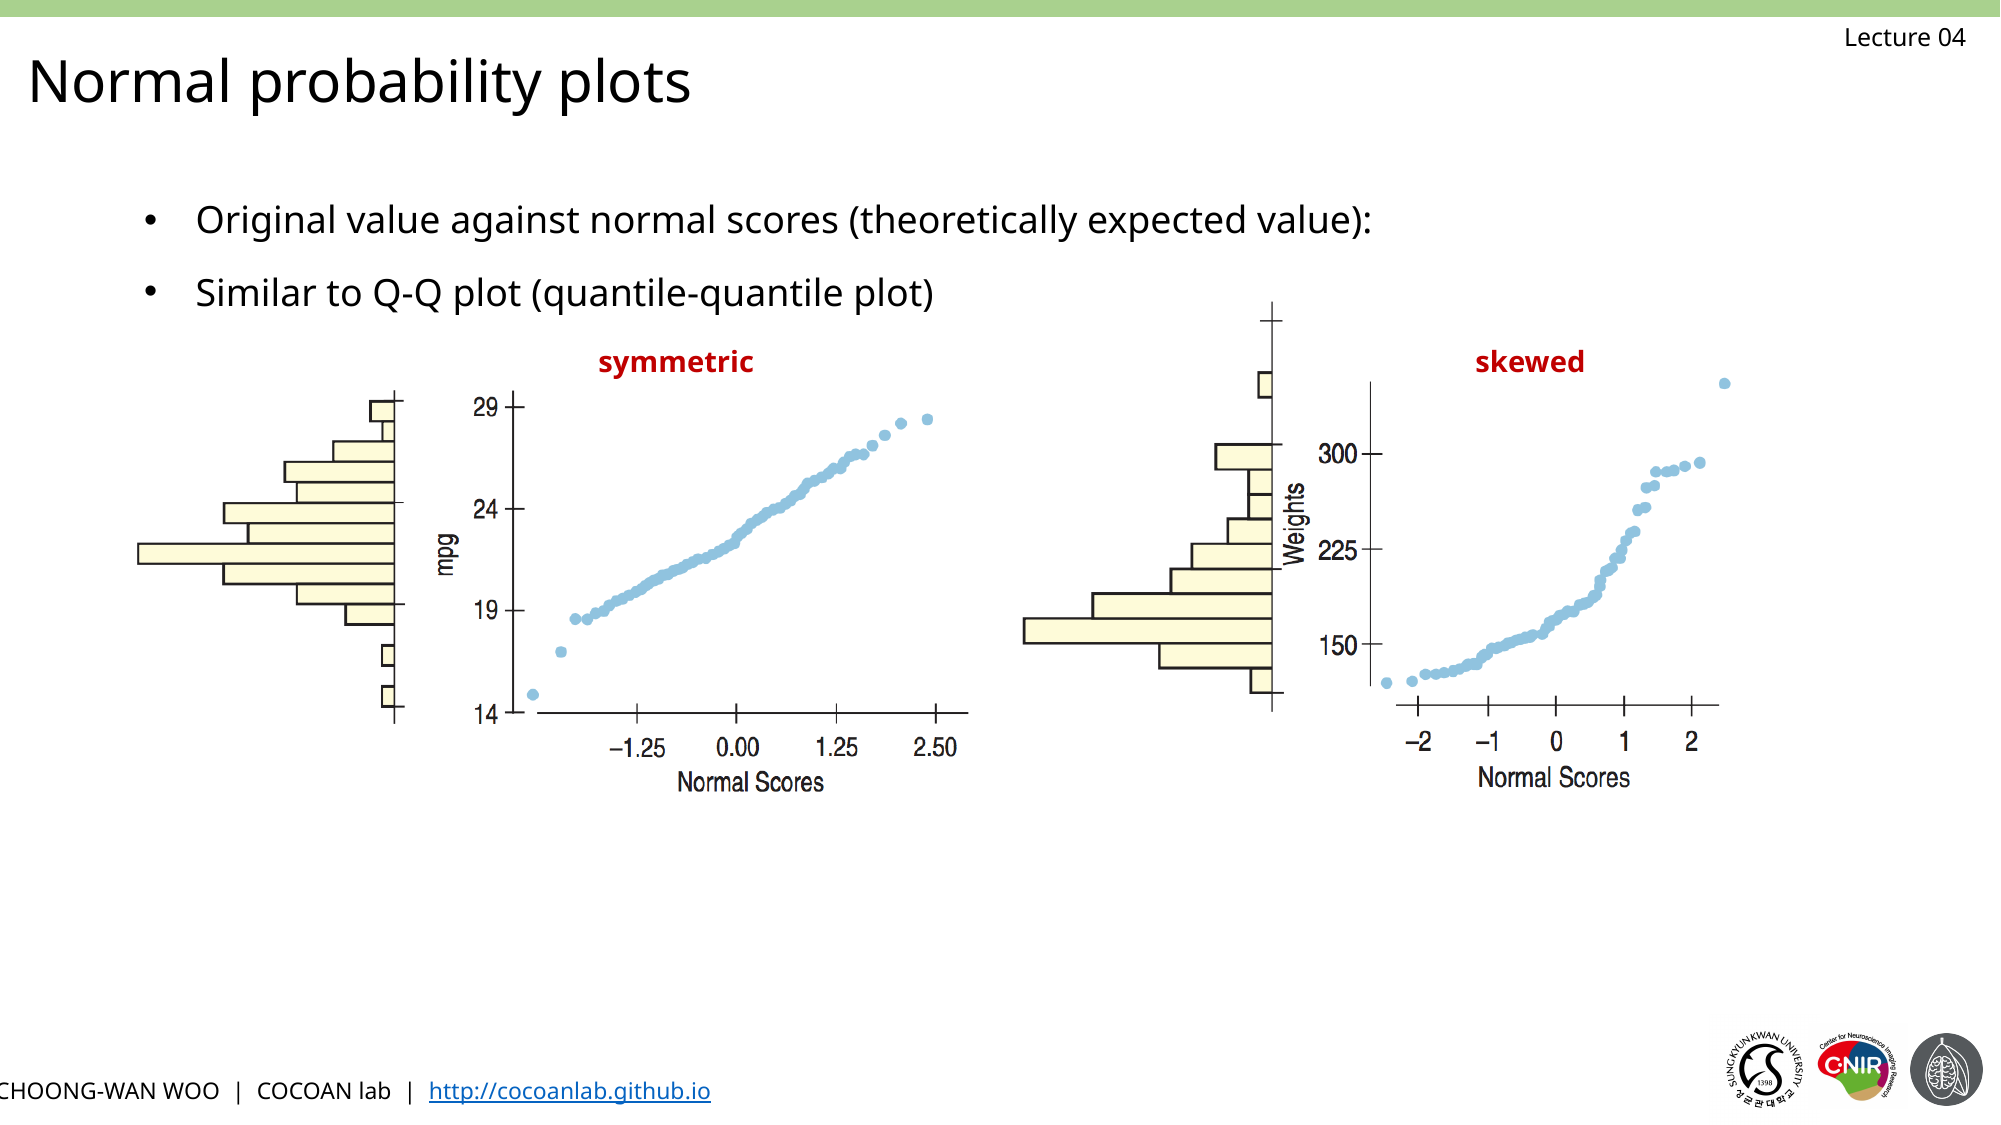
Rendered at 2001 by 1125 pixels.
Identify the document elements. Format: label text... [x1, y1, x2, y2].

text_box [0, 0, 2000, 18]
text_box Lecture 04 [1623, 13, 2000, 59]
text_box Normal probability plots [12, 36, 708, 122]
text_box CHOONG-WAN WOO | COCOAN lab | http://cocoanlab.github.io [0, 1069, 727, 1116]
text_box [1709, 1014, 1983, 1125]
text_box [977, 288, 1765, 812]
text_box Original value against normal scores (theoretically expected value): Similar to Q-Q plot (quantile-quantile plot) [129, 162, 1389, 314]
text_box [108, 314, 977, 812]
